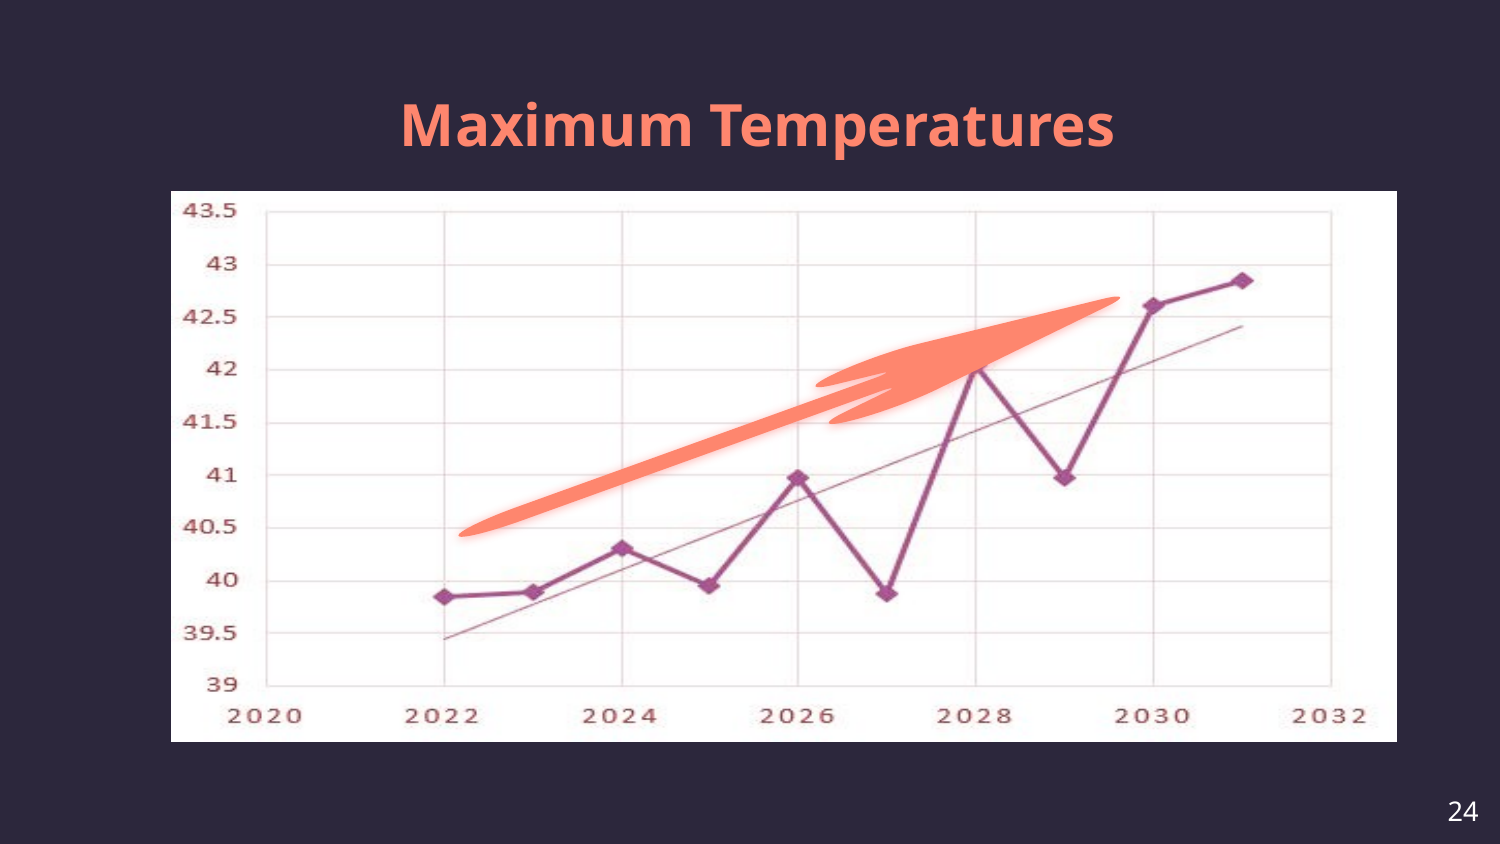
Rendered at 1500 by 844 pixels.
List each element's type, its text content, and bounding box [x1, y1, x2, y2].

picture [171, 191, 1397, 743]
title Maximum Temperatures [118, 72, 1382, 167]
slide_number ‹#› [1403, 779, 1494, 844]
